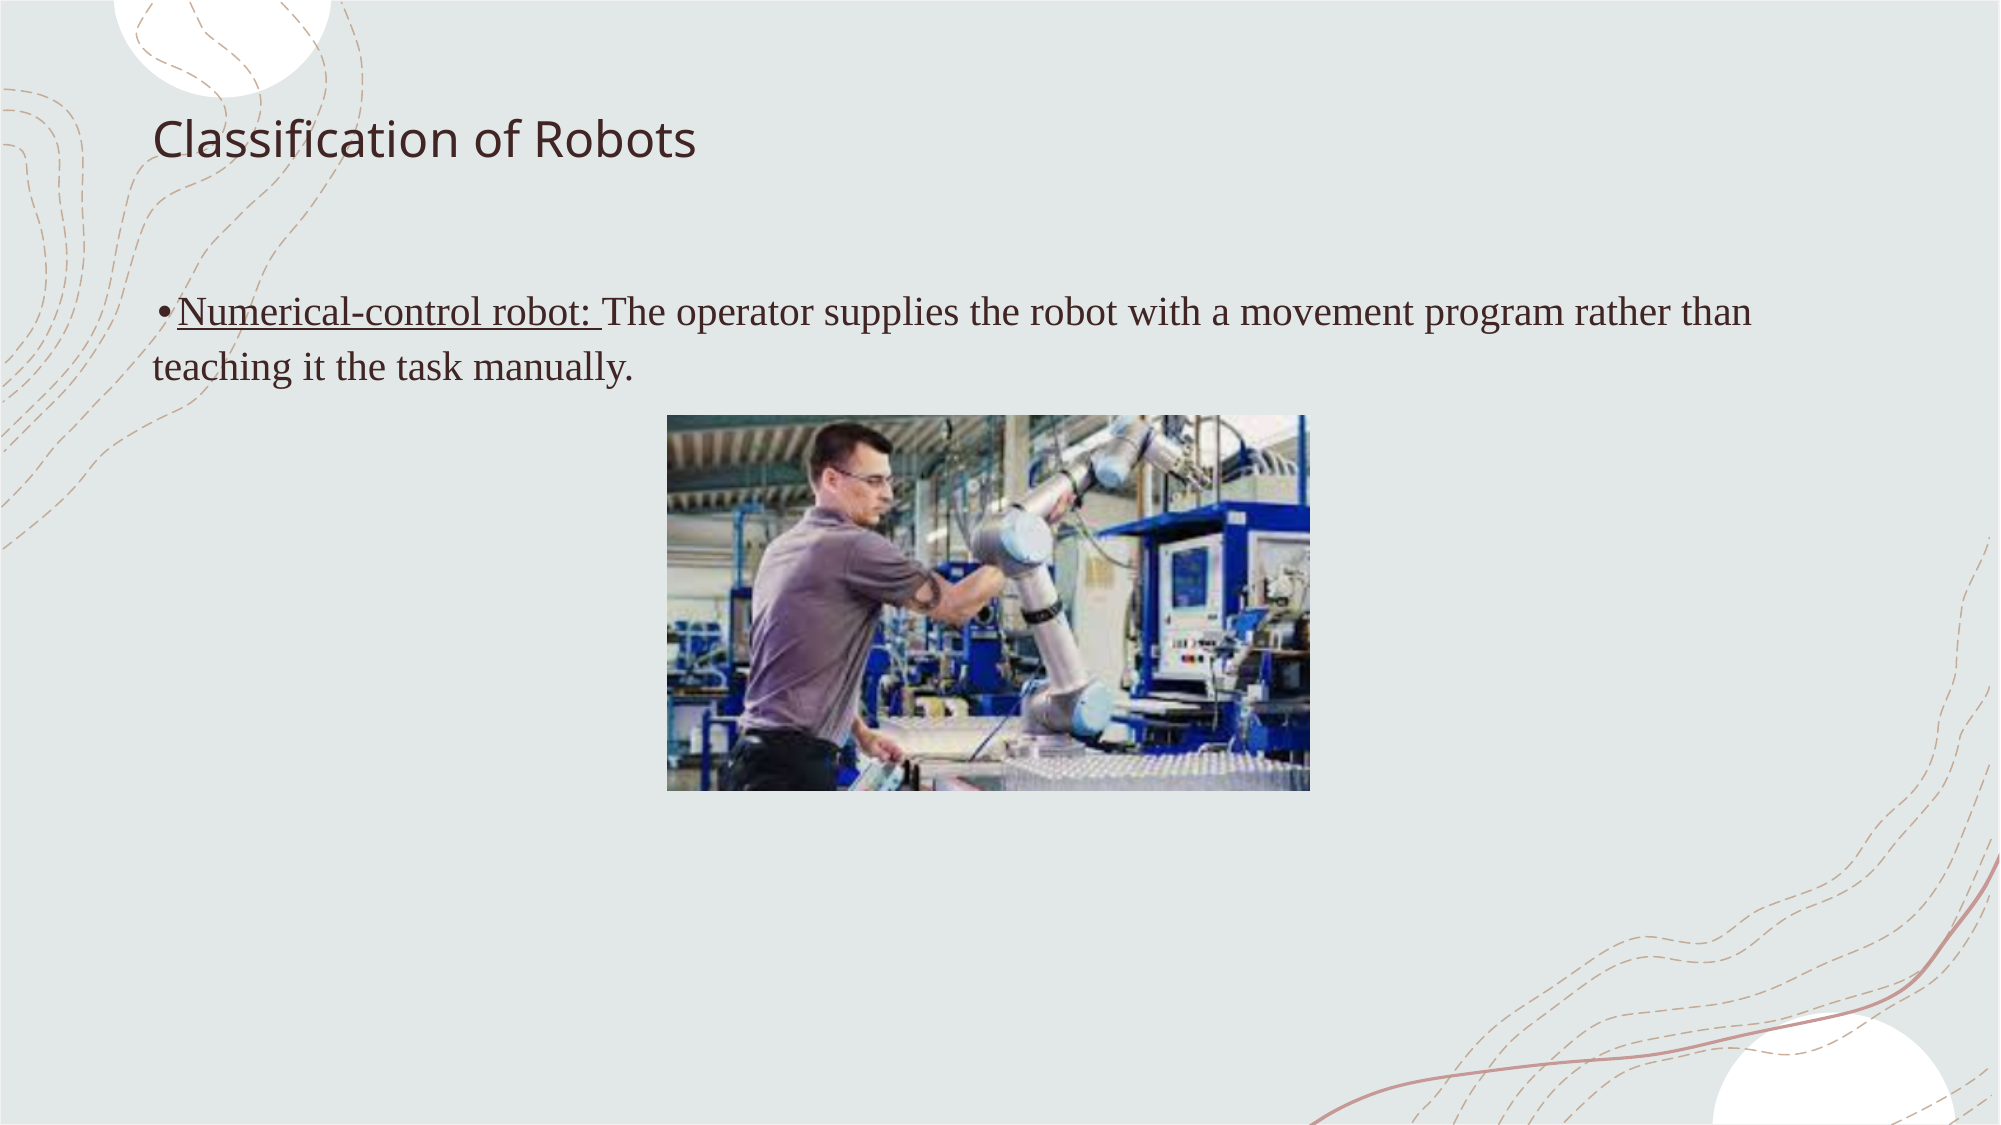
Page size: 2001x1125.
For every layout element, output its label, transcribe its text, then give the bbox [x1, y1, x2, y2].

picture [667, 415, 1310, 791]
title Classification of Robots [137, 84, 1863, 191]
list •Numerical-control robot: The operator supplies the robot with a movement program rather than teaching it the task manually. [137, 217, 1863, 1015]
